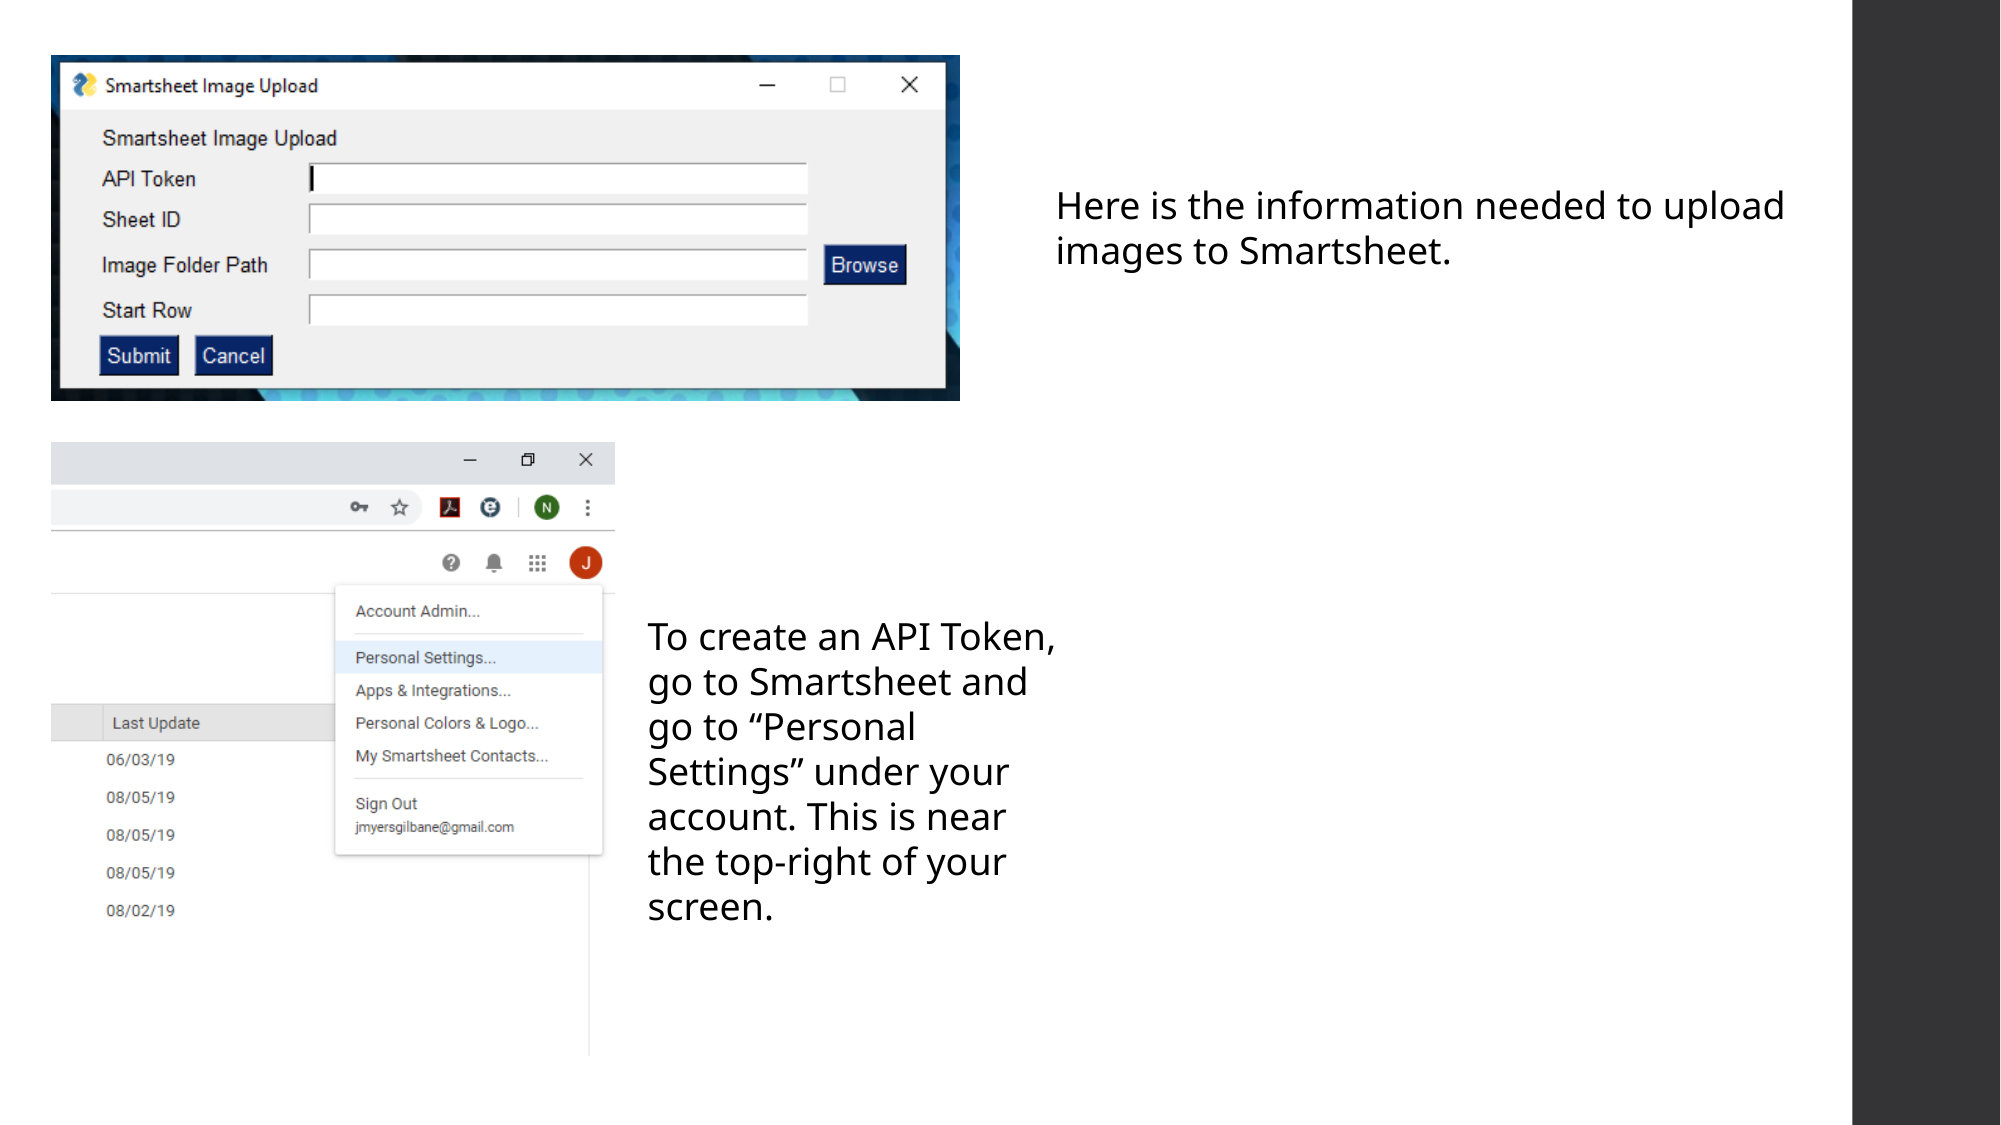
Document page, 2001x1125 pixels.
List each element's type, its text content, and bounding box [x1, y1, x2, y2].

text_box Here is the information needed to upload images to Smartsheet. [1040, 175, 1898, 280]
picture [50, 442, 615, 1057]
picture [50, 55, 960, 401]
text_box To create an API Token, go to Smartsheet and go to “Personal Settings” under your account. This is near the top-right of your screen. [633, 605, 1087, 936]
